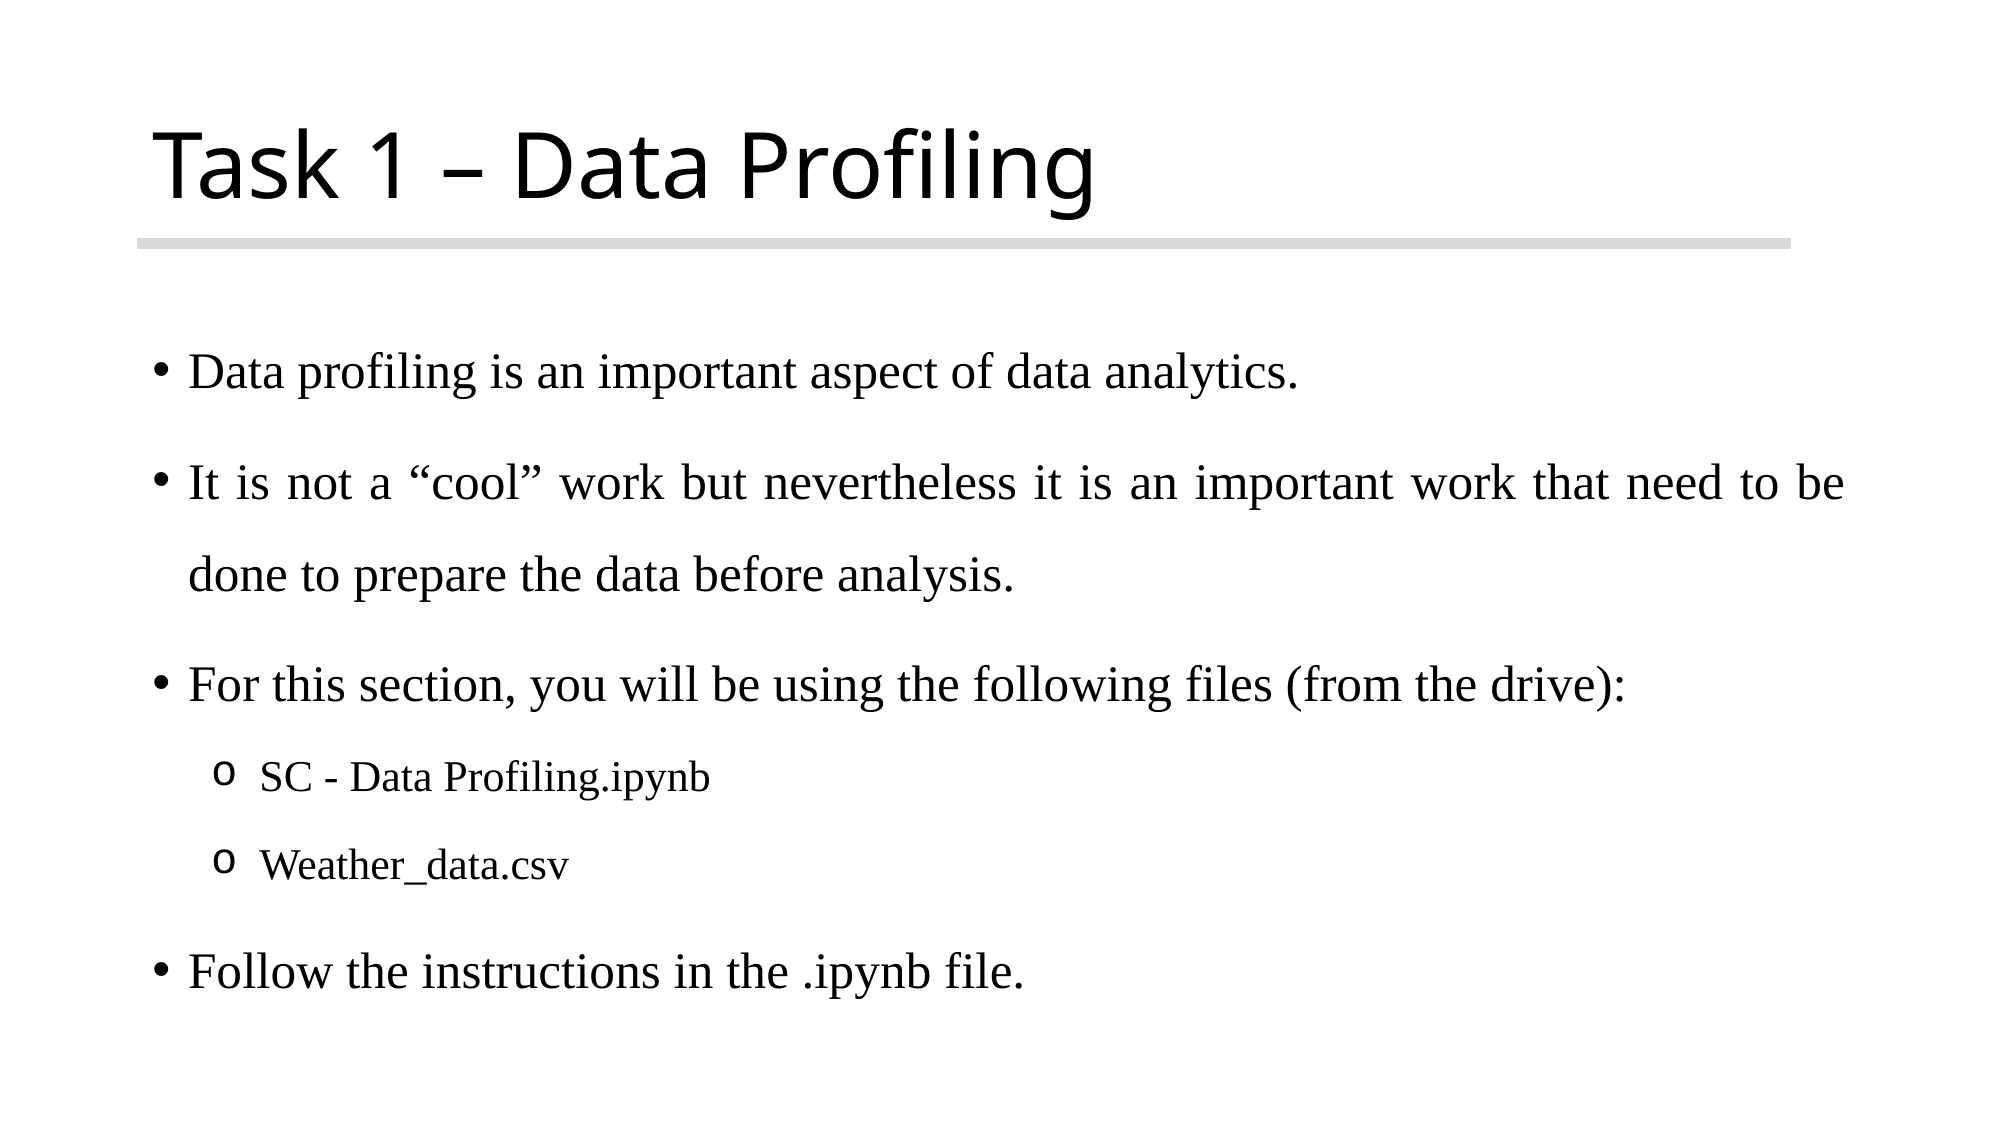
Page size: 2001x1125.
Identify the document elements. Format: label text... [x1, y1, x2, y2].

title Task 1 – Data Profiling [137, 59, 1863, 278]
list Data profiling is an important aspect of data analytics. It is not a “cool” work but nevertheless it is an important work that need to be done to prepare the data before analysis. For this section, you will be using the following files (from the drive): SC - Data Profiling.ipynb Weather_data.csv Follow the instructions in the .ipynb file. [137, 299, 1863, 1014]
